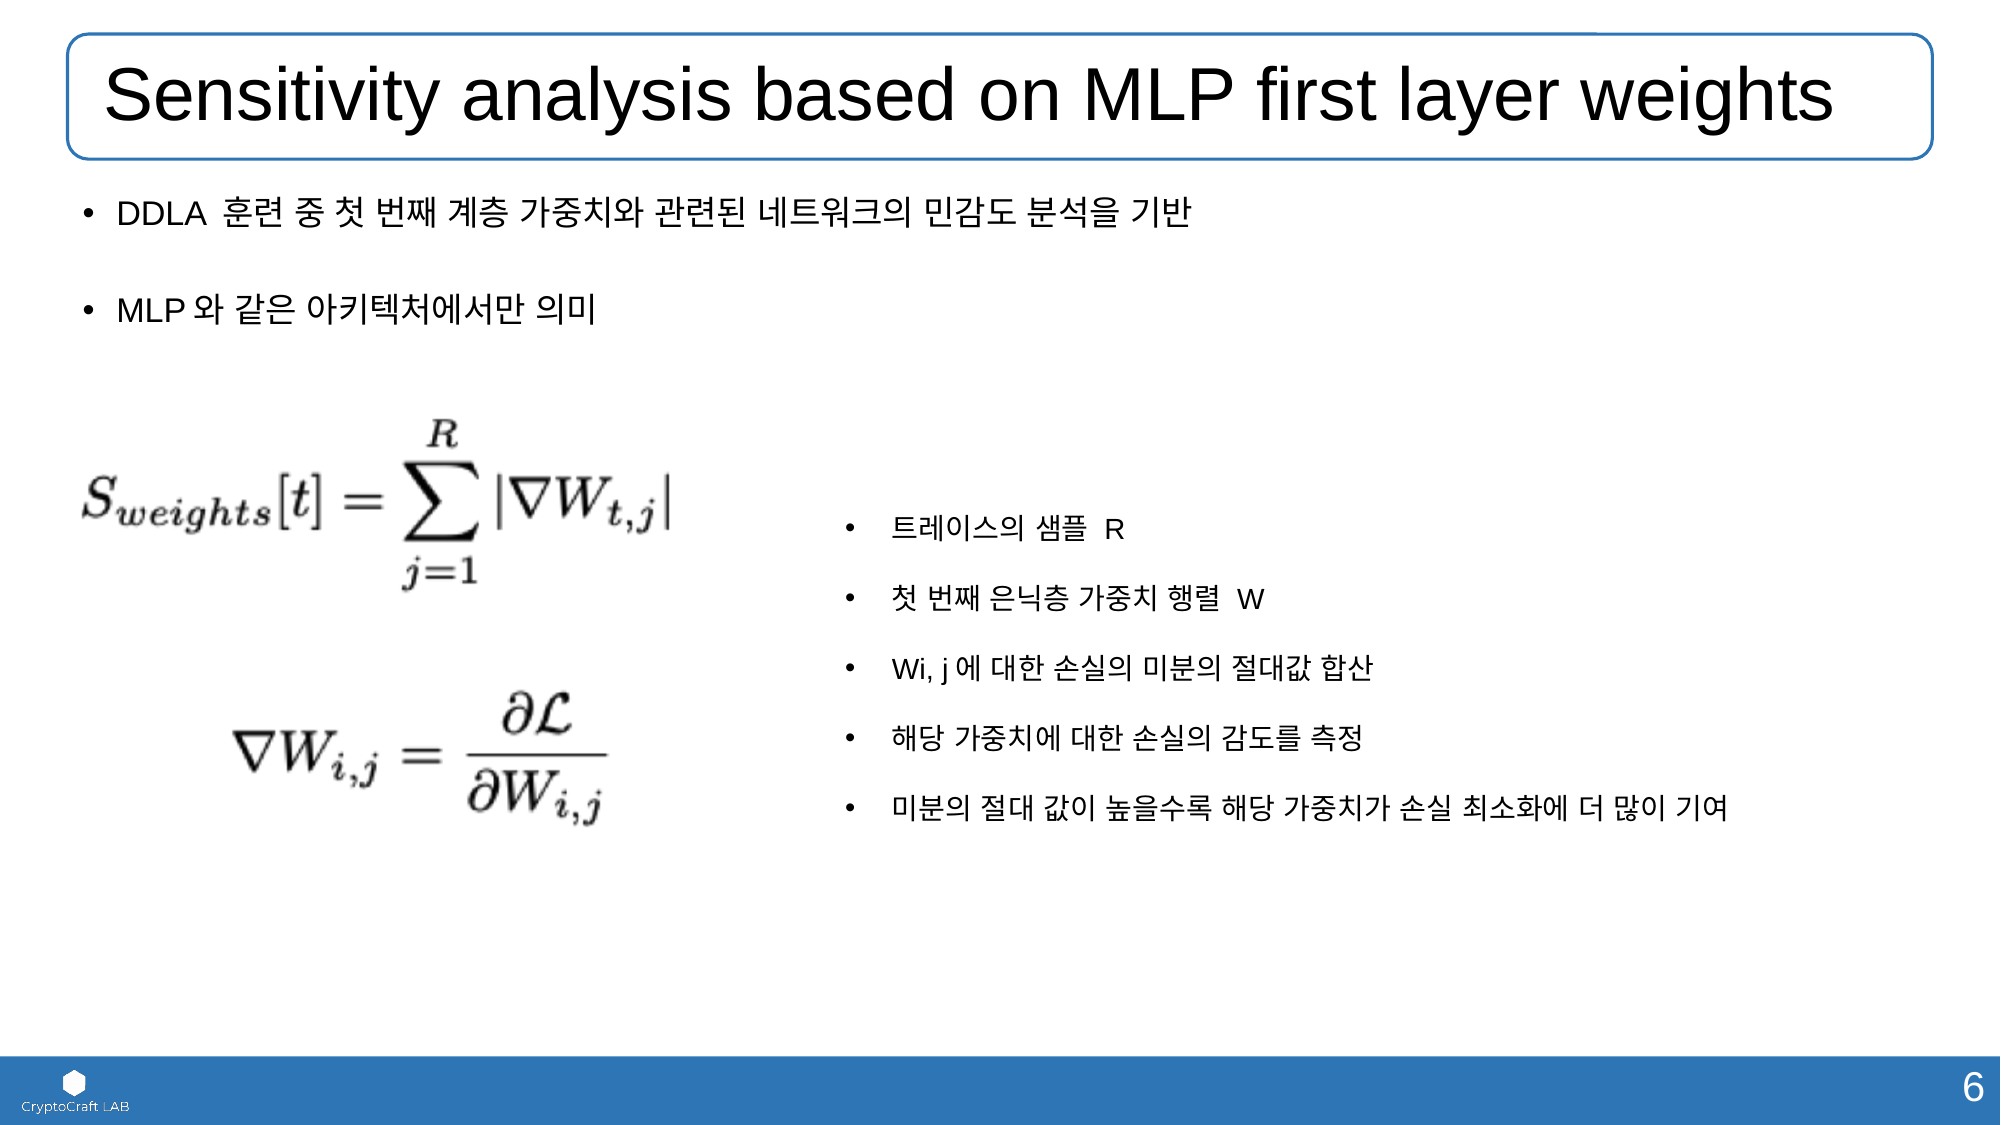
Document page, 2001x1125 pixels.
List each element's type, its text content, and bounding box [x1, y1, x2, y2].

title Sensitivity analysis based on MLP first layer weights [67, 34, 1933, 160]
picture [13, 1061, 138, 1123]
picture [220, 665, 628, 855]
text_box 트레이스의 샘플 R 첫 번째 은닉층 가중치 행렬 W Wi, j에 대한 손실의 미분의 절대값 합산 해당 가중치에 대한 손실의 감도를 측정 미분의 절대 값이 높을수록 해당 가중치가 손실 최소화에 더 많이 기여 [830, 502, 1746, 833]
list DDLA 훈련 중 첫 번째 계층 가중치와 관련된 네트워크의 민감도 분석을 기반 MLP와 같은 아키텍처에서만 의미 [67, 189, 1933, 339]
picture [67, 409, 684, 595]
